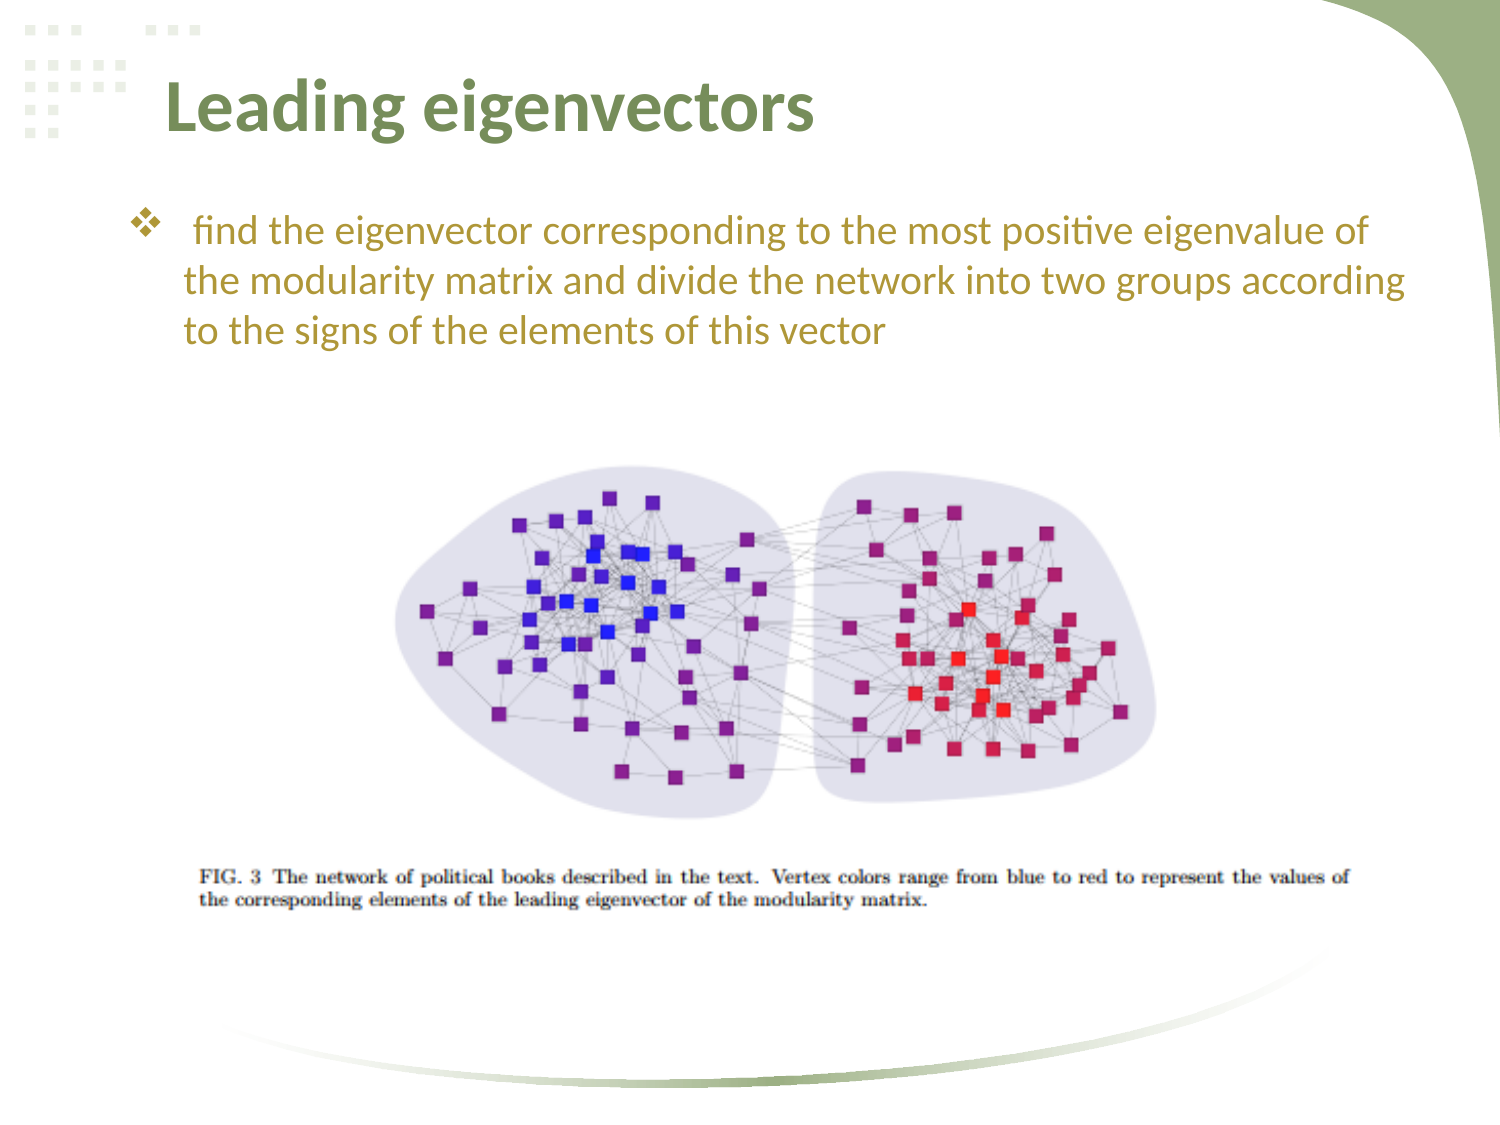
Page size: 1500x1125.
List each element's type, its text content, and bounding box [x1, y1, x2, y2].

picture [182, 444, 1362, 941]
list find the eigenvector corresponding to the most positive eigenvalue of the modularity matrix and divide the network into two groups according to the signs of the elements of this vector [112, 194, 1436, 1012]
title Leading eigenvectors [150, 7, 1500, 195]
